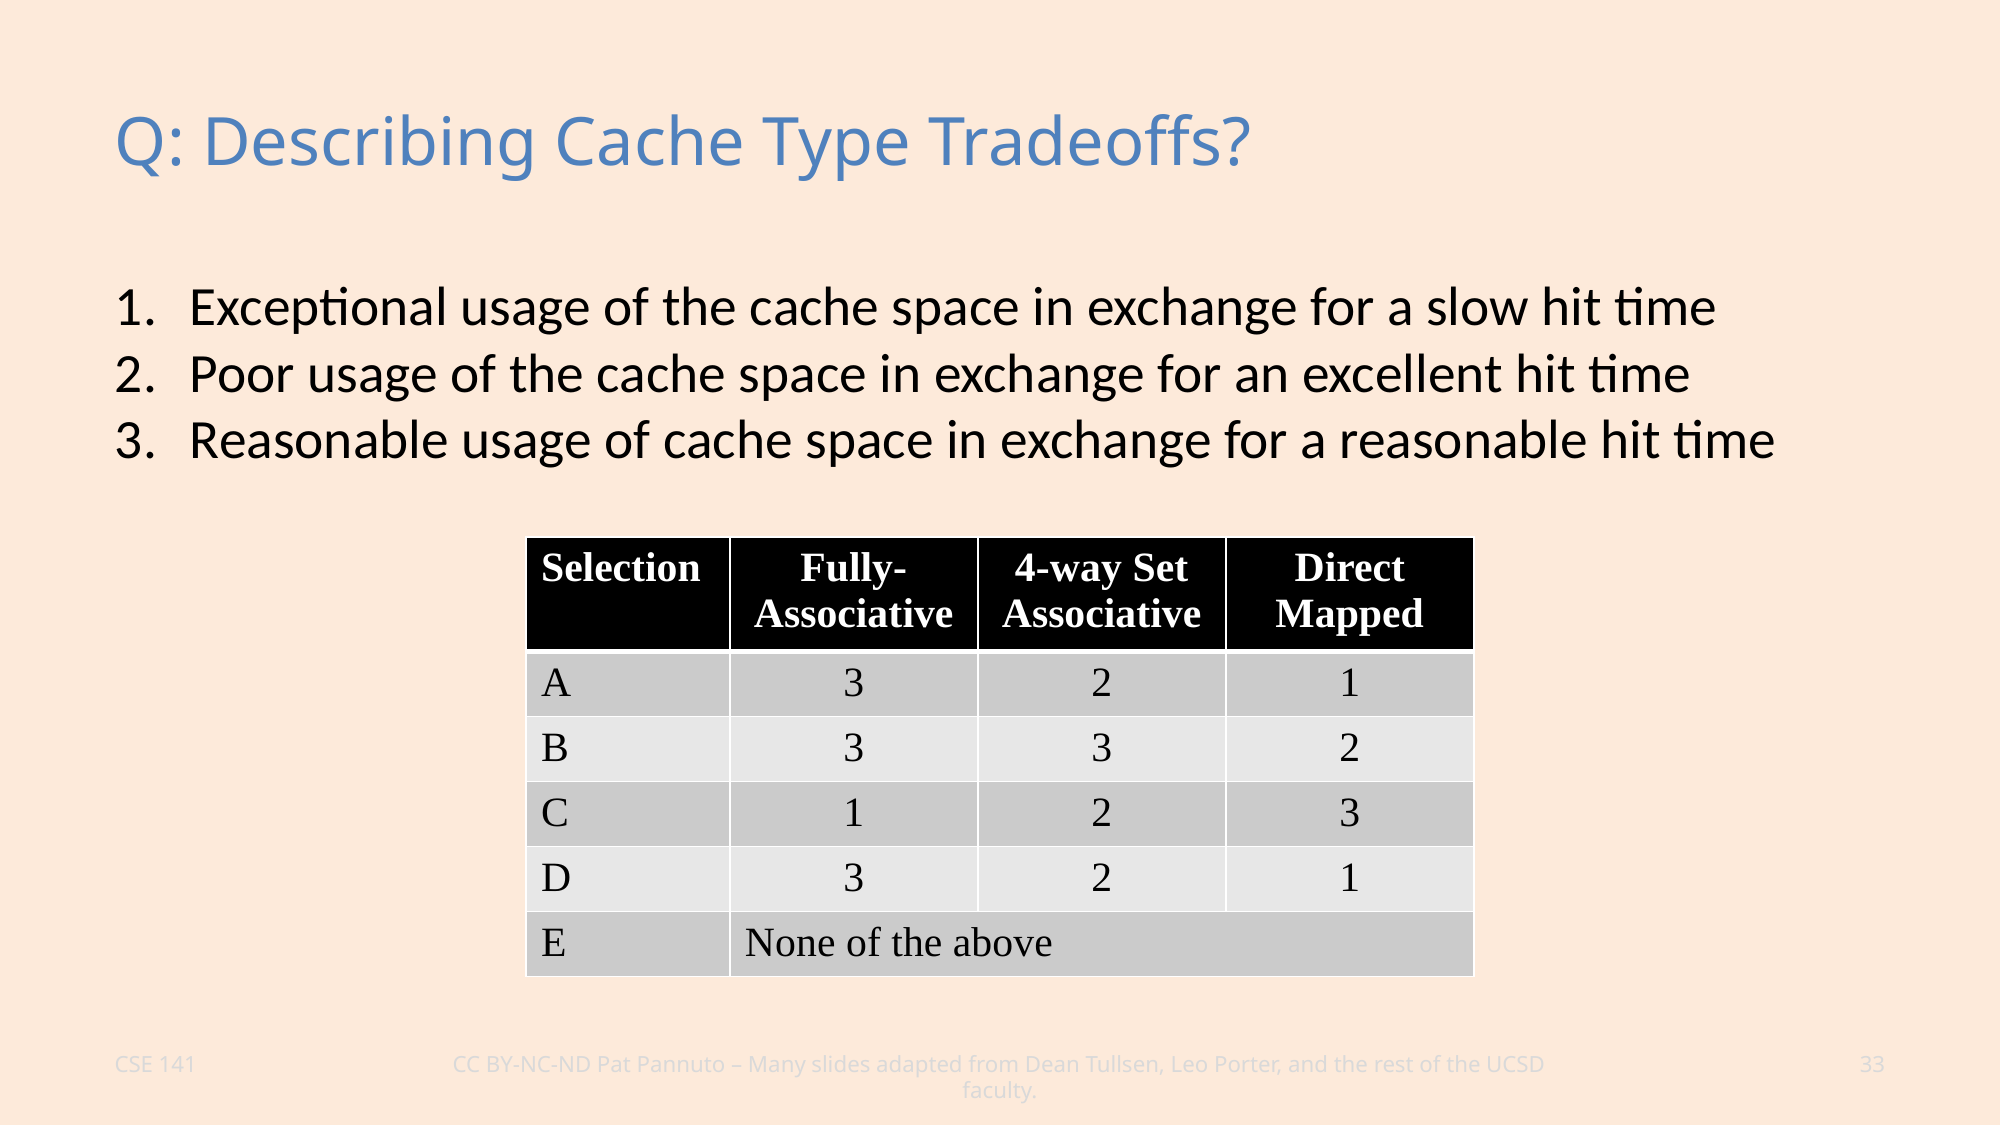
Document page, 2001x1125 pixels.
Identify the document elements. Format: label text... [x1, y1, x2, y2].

table_header Fully-Associative [731, 538, 977, 649]
table_cell 3 [731, 847, 977, 911]
table_cell B [527, 717, 729, 781]
table_cell 2 [979, 847, 1225, 911]
table_cell 3 [731, 717, 977, 781]
table_cell 3 [731, 654, 977, 716]
title Q: Describing Cache Type Tradeoffs? [99, 45, 1900, 233]
table_cell None of the above [731, 912, 1473, 976]
table_header Direct Mapped [1227, 538, 1473, 649]
table_header 4-way Set Associative [979, 538, 1225, 649]
table_cell 3 [979, 717, 1225, 781]
table_cell A [527, 654, 729, 716]
table_cell 2 [1227, 717, 1473, 781]
table_cell 1 [731, 782, 977, 846]
table_cell D [527, 847, 729, 911]
list Exceptional usage of the cache space in exchange for a slow hit time Poor usage of the cache space in exchange for an excellent hit time Reasonable usage of cache space in exchange for a reasonable hit time [99, 262, 1900, 507]
table_cell 1 [1227, 847, 1473, 911]
table_cell 2 [979, 782, 1225, 846]
table_header Selection [527, 538, 729, 649]
table_cell 1 [1227, 654, 1473, 716]
table_cell C [527, 782, 729, 846]
table_cell 3 [1227, 782, 1473, 846]
table_cell 2 [979, 654, 1225, 716]
table_cell E [527, 912, 729, 976]
